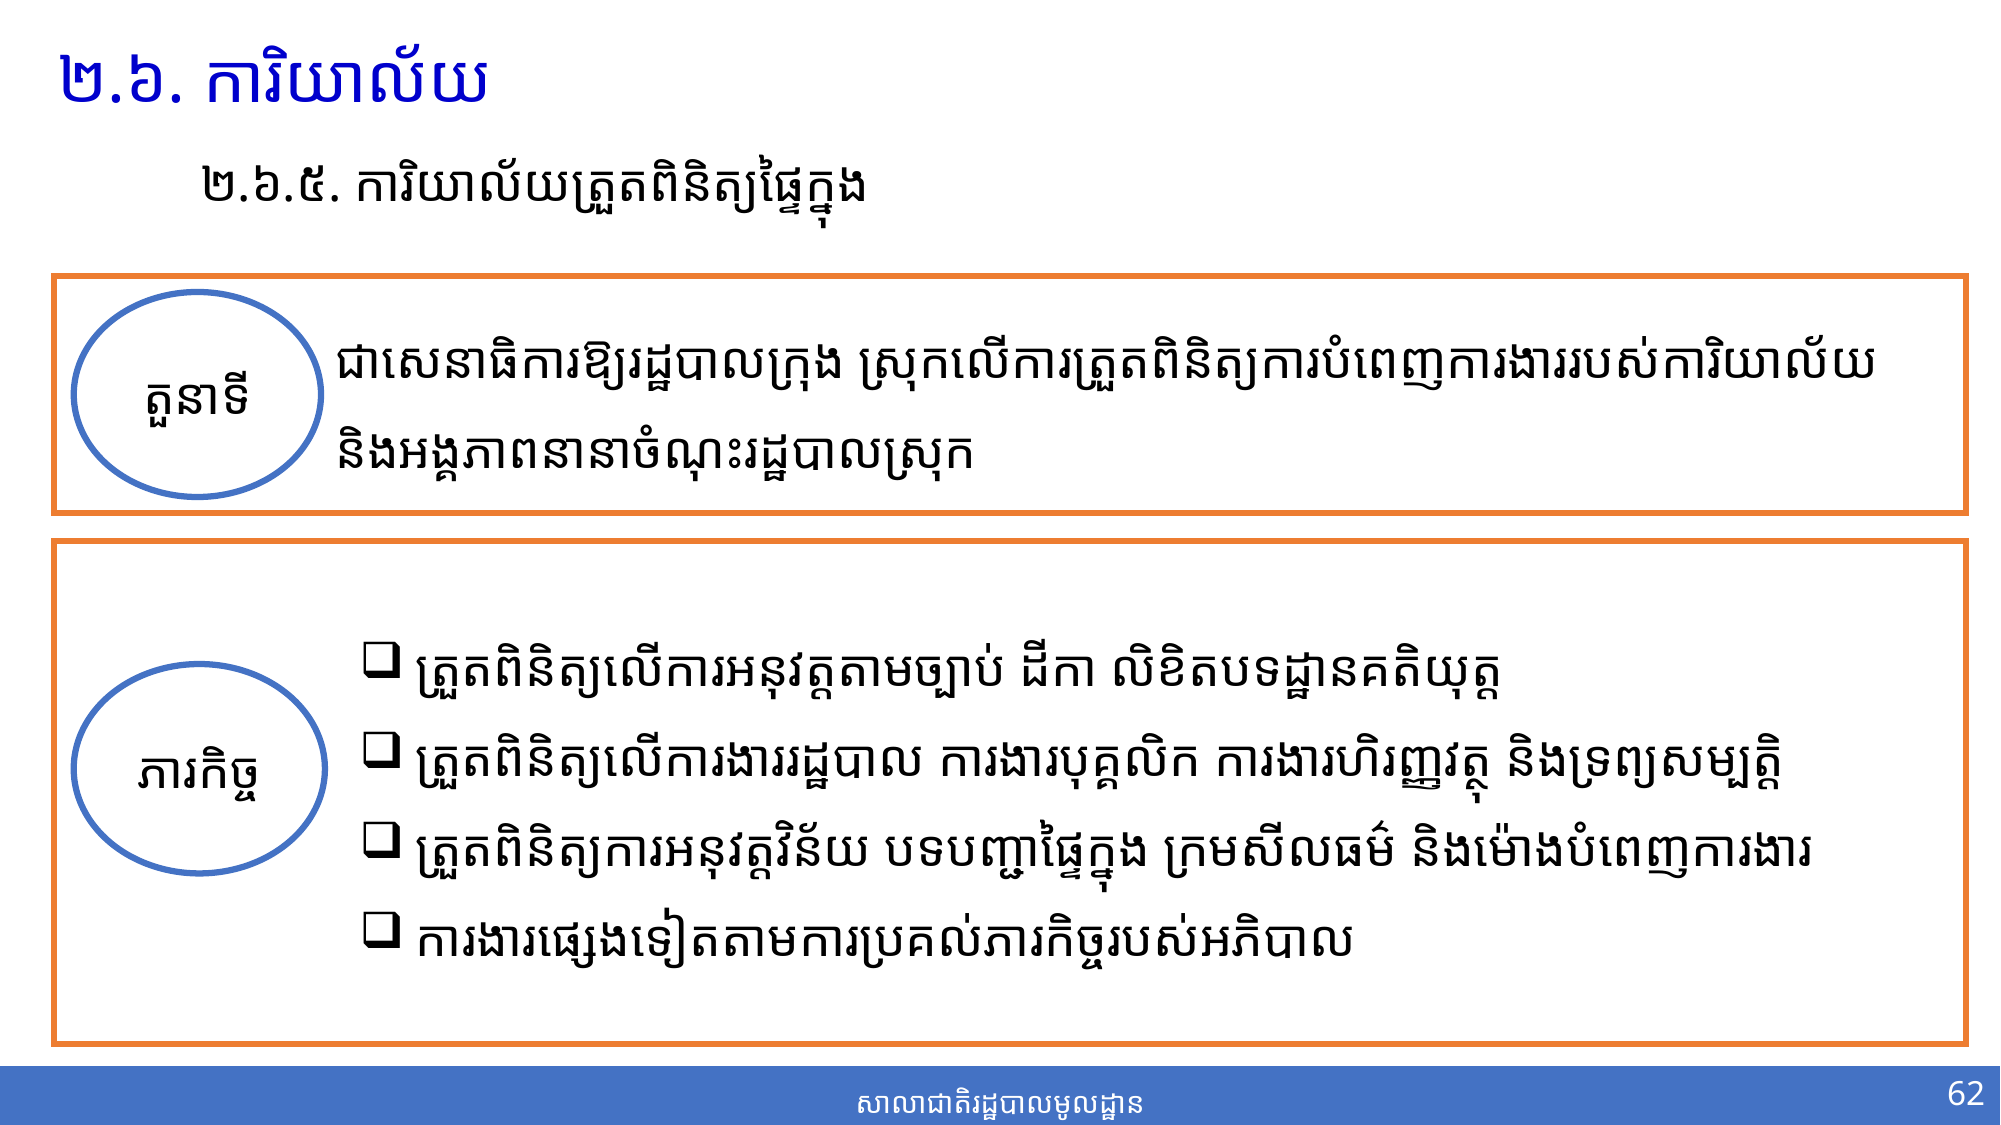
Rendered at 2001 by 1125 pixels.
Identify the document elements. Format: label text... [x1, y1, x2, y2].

slide_number 62 [1550, 1065, 2000, 1125]
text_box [53, 275, 1966, 514]
text_box ២.៦. ការិយាល័យ [42, 23, 508, 124]
text_box ២.៦.៥. ការិយាល័យត្រួតពិនិត្យផ្ទៃក្នុង [185, 144, 1170, 220]
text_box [53, 541, 2000, 1044]
